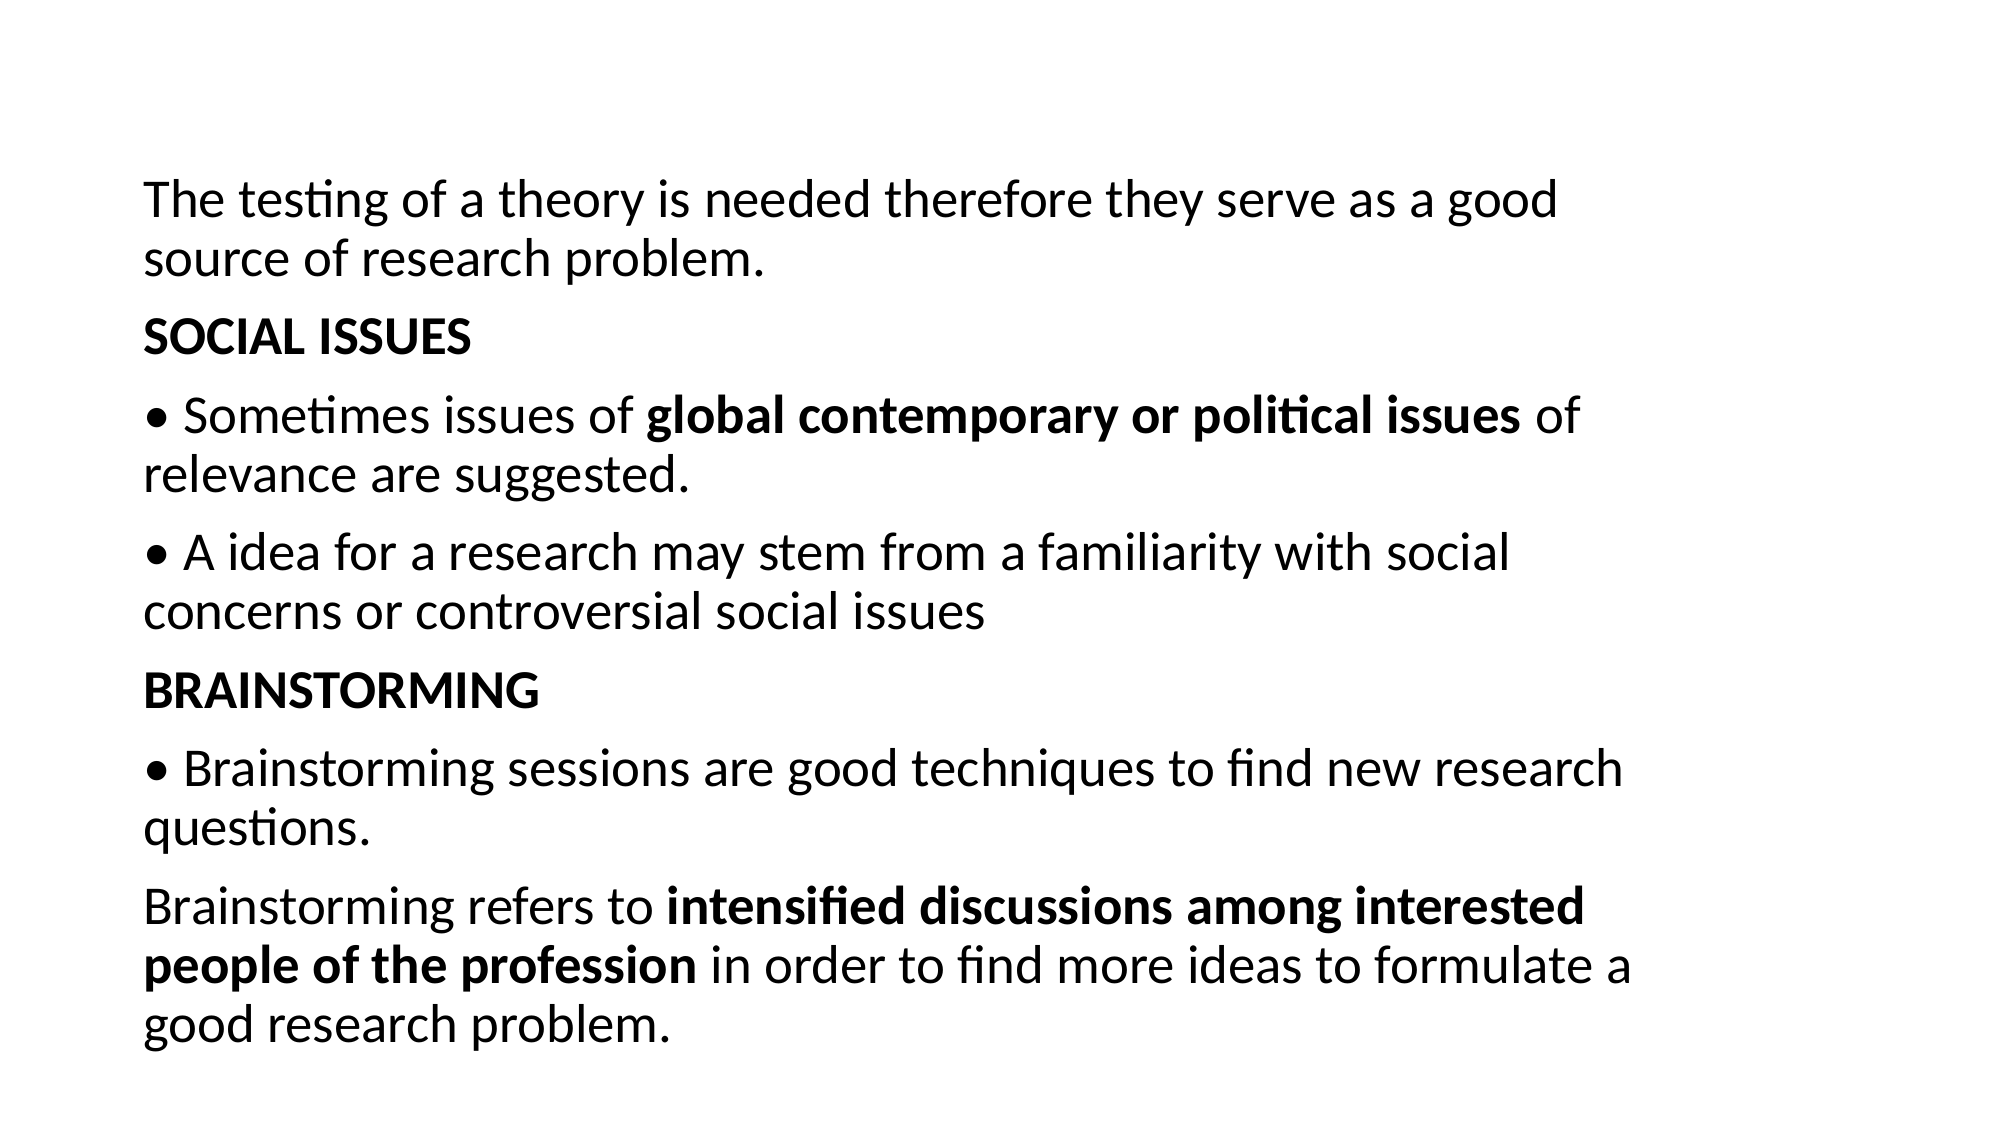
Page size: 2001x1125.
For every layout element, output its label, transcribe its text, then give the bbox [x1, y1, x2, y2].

list The testing of a theory is needed therefore they serve as a good source of research problem. SOCIAL ISSUES • Sometimes issues of global contemporary or political issues of relevance are suggested. • A idea for a research may stem from a familiarity with social concerns or controversial social issues BRAINSTORMING • Brainstorming sessions are good techniques to find new research questions. Brainstorming refers to intensified discussions among interested people of the profession in order to find more ideas to formulate a good research problem. [128, 162, 1675, 1063]
